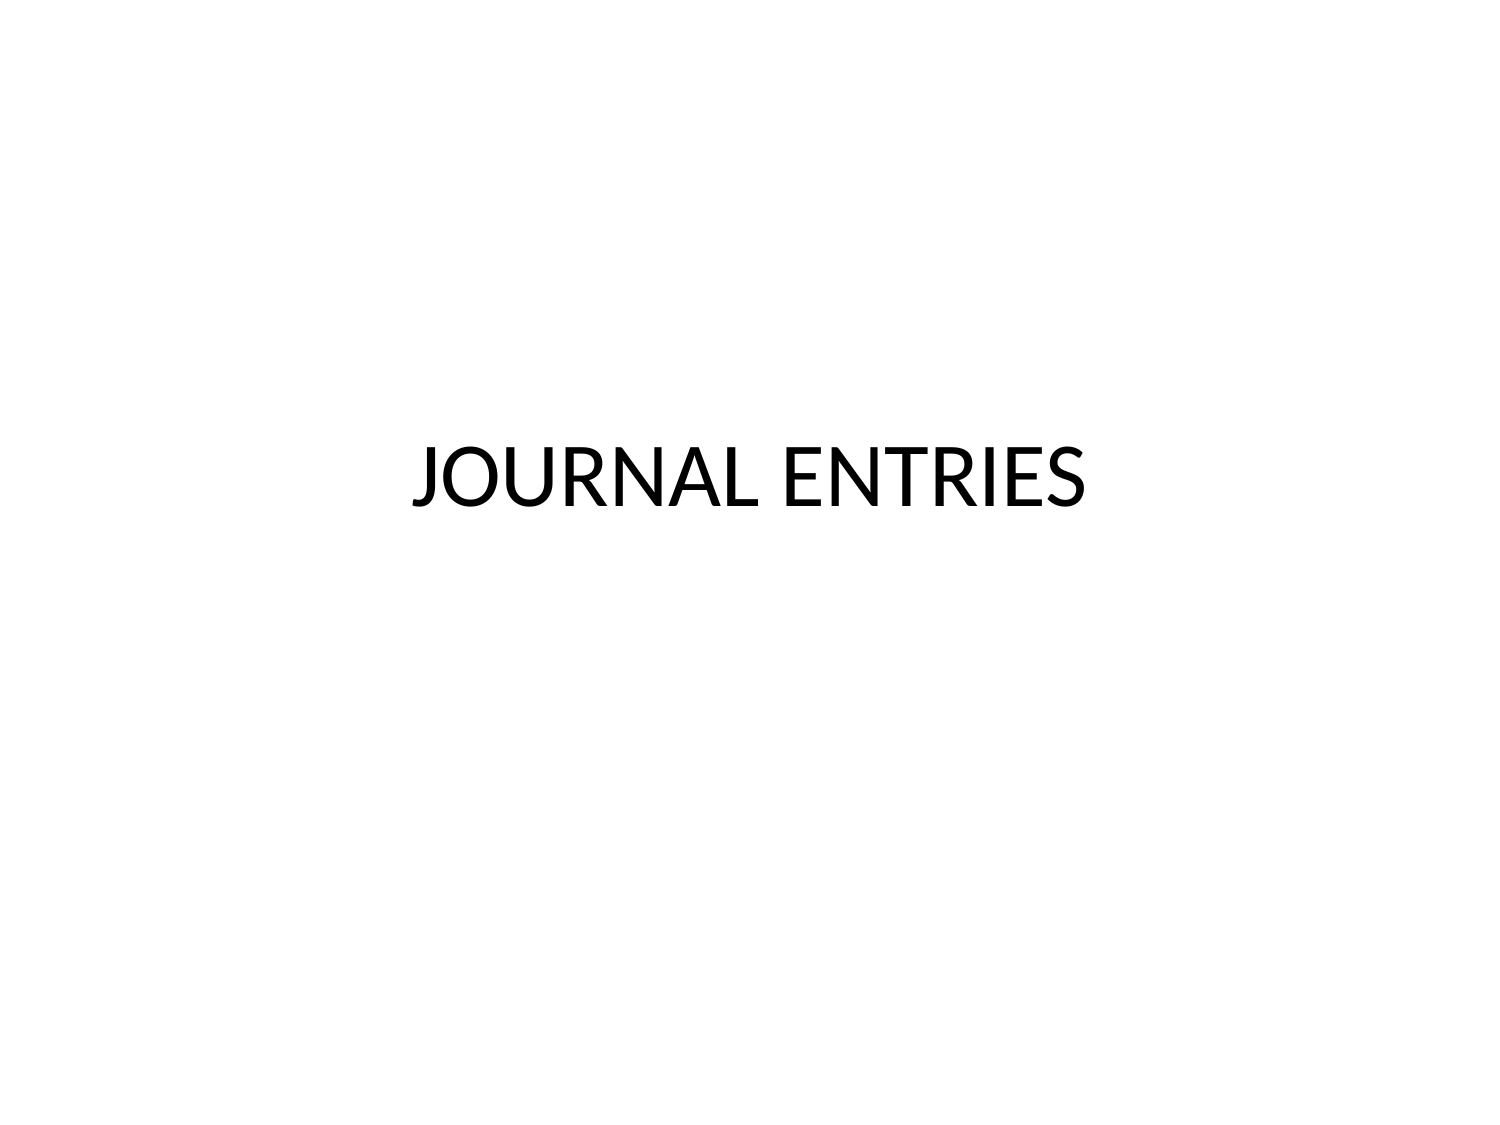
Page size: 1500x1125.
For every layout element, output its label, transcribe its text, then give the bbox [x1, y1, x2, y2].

title JOURNAL ENTRIES [112, 349, 1388, 591]
